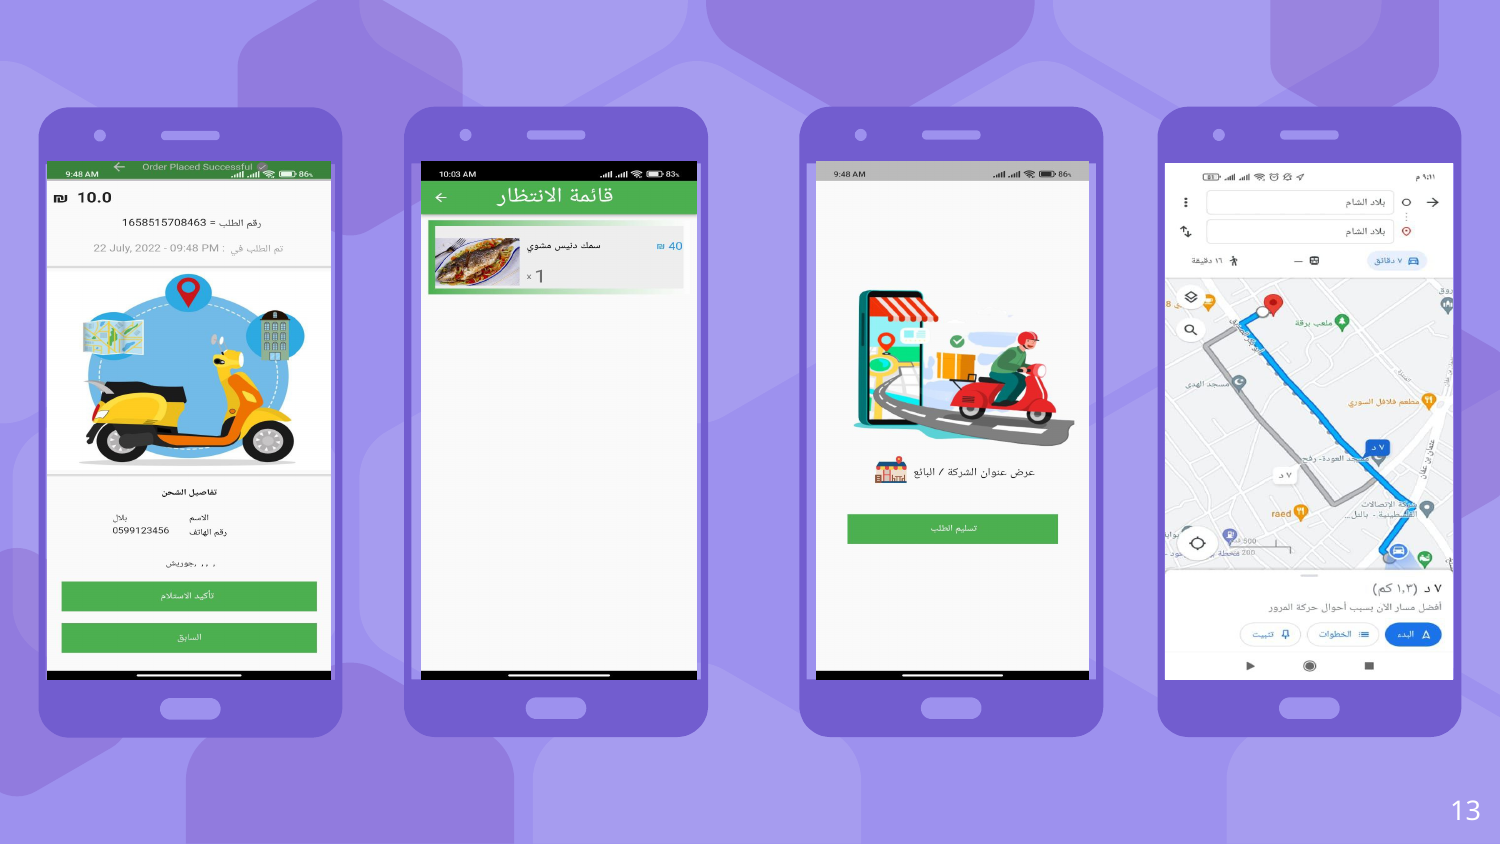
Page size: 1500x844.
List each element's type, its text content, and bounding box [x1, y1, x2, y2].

picture [1164, 163, 1453, 680]
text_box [38, 107, 343, 738]
slide_number 13 [1391, 779, 1482, 844]
picture [47, 161, 331, 681]
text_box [799, 106, 1104, 738]
picture [816, 161, 1089, 680]
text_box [1157, 106, 1462, 738]
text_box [403, 106, 709, 738]
picture [421, 161, 697, 680]
